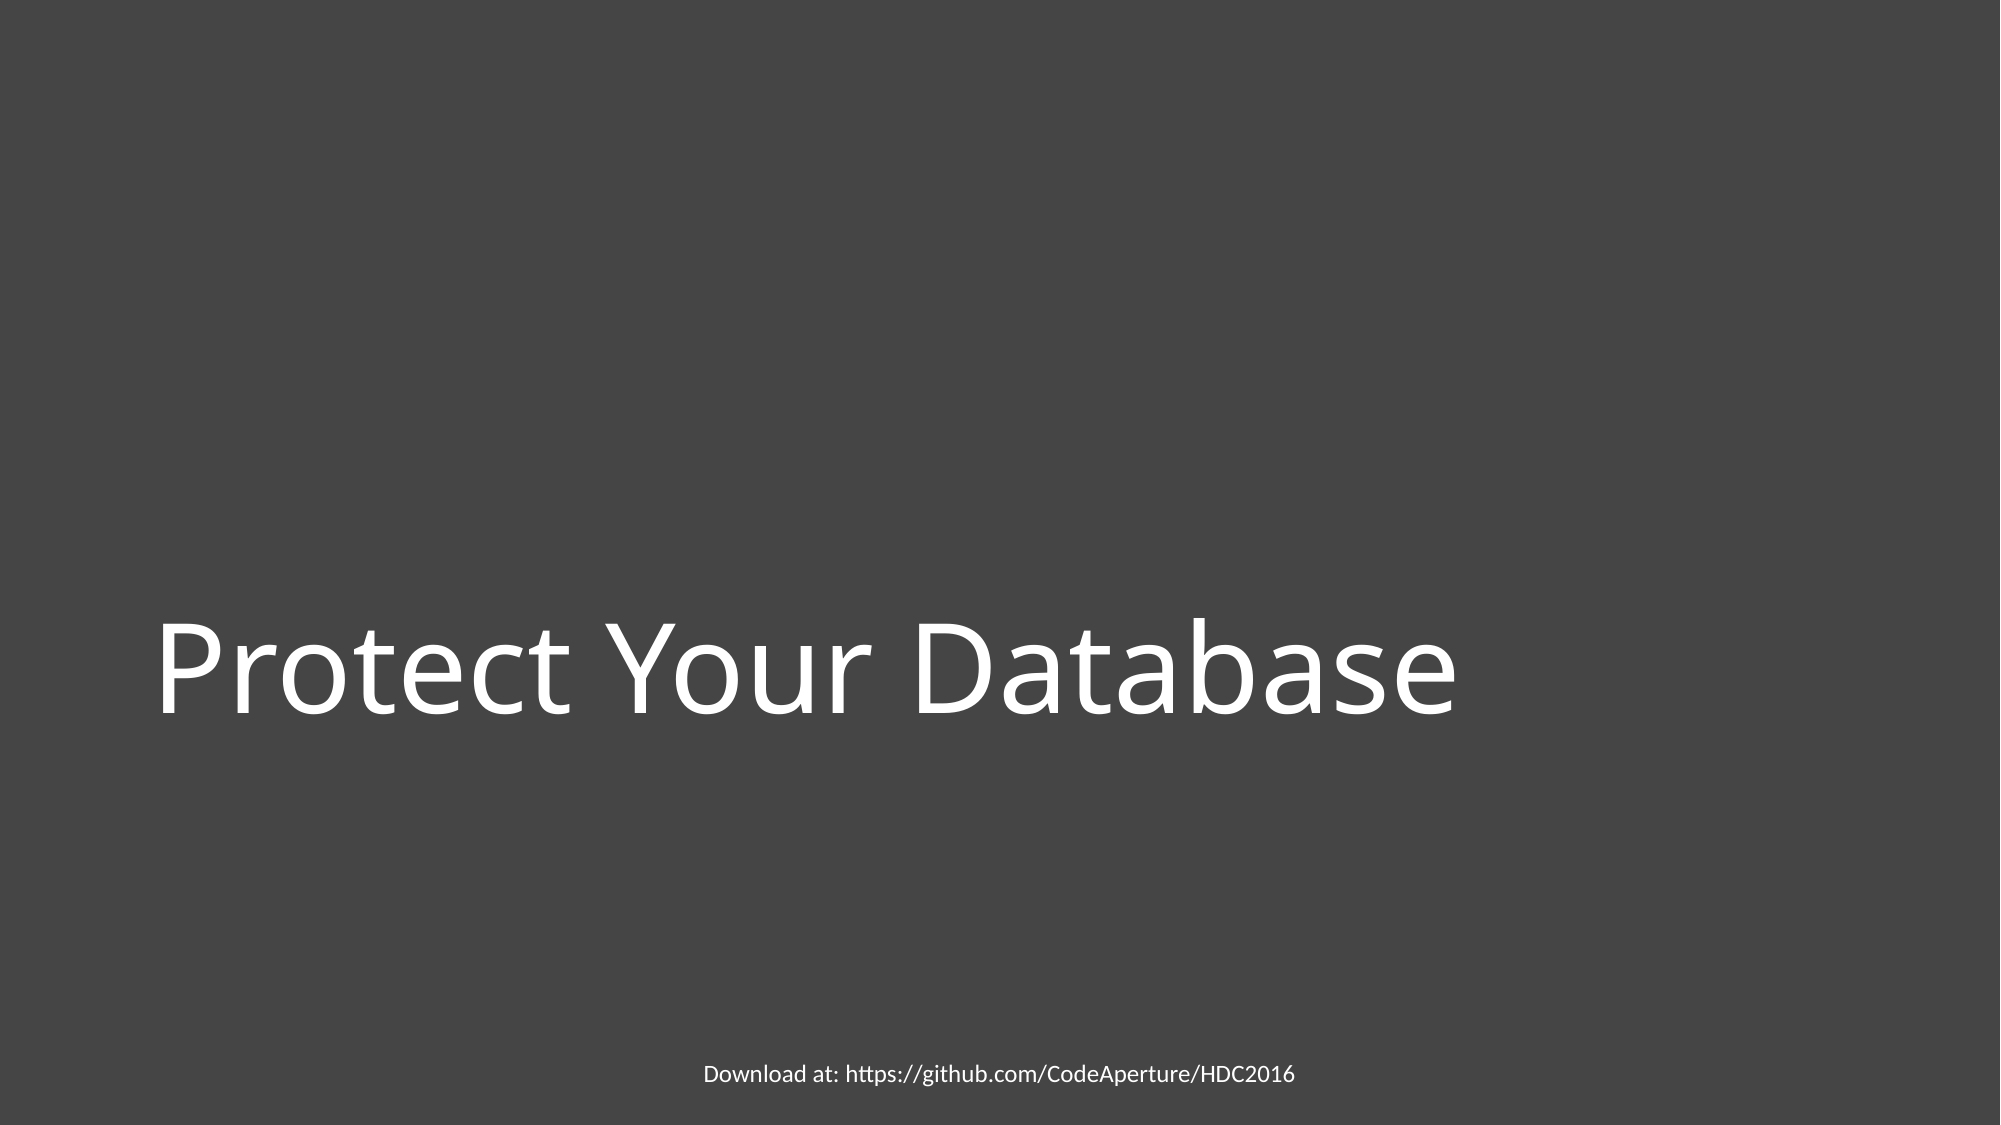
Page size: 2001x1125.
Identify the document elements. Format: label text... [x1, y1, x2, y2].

footer Download at: https://github.com/CodeAperture/HDC2016 [662, 1042, 1338, 1103]
title Protect Your Database [136, 280, 1862, 749]
